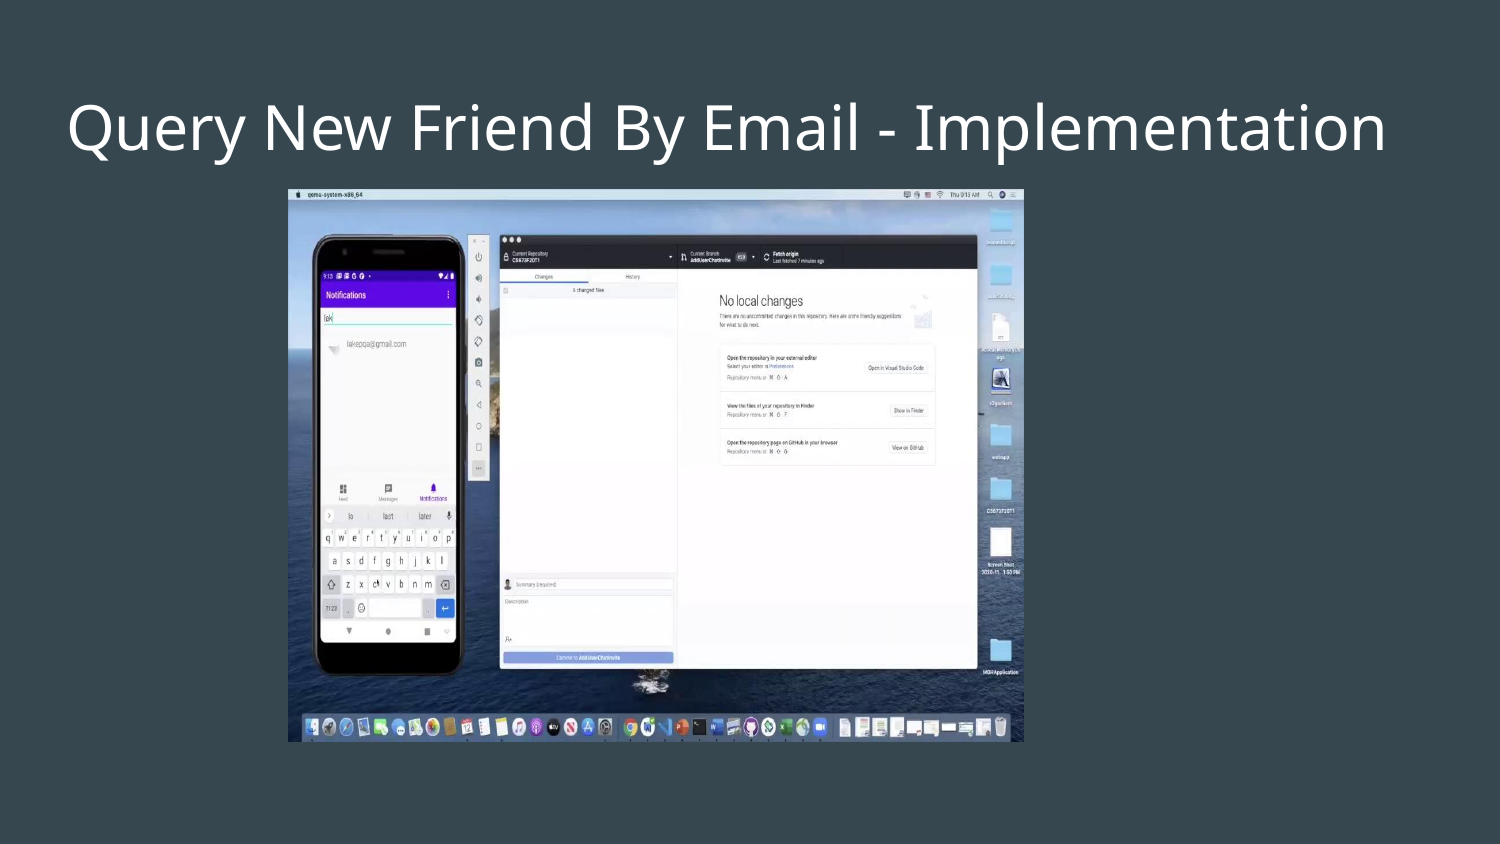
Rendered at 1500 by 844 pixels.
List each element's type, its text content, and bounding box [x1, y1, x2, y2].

title Query New Friend By Email - Implementation [51, 72, 1449, 167]
picture [287, 189, 1024, 742]
